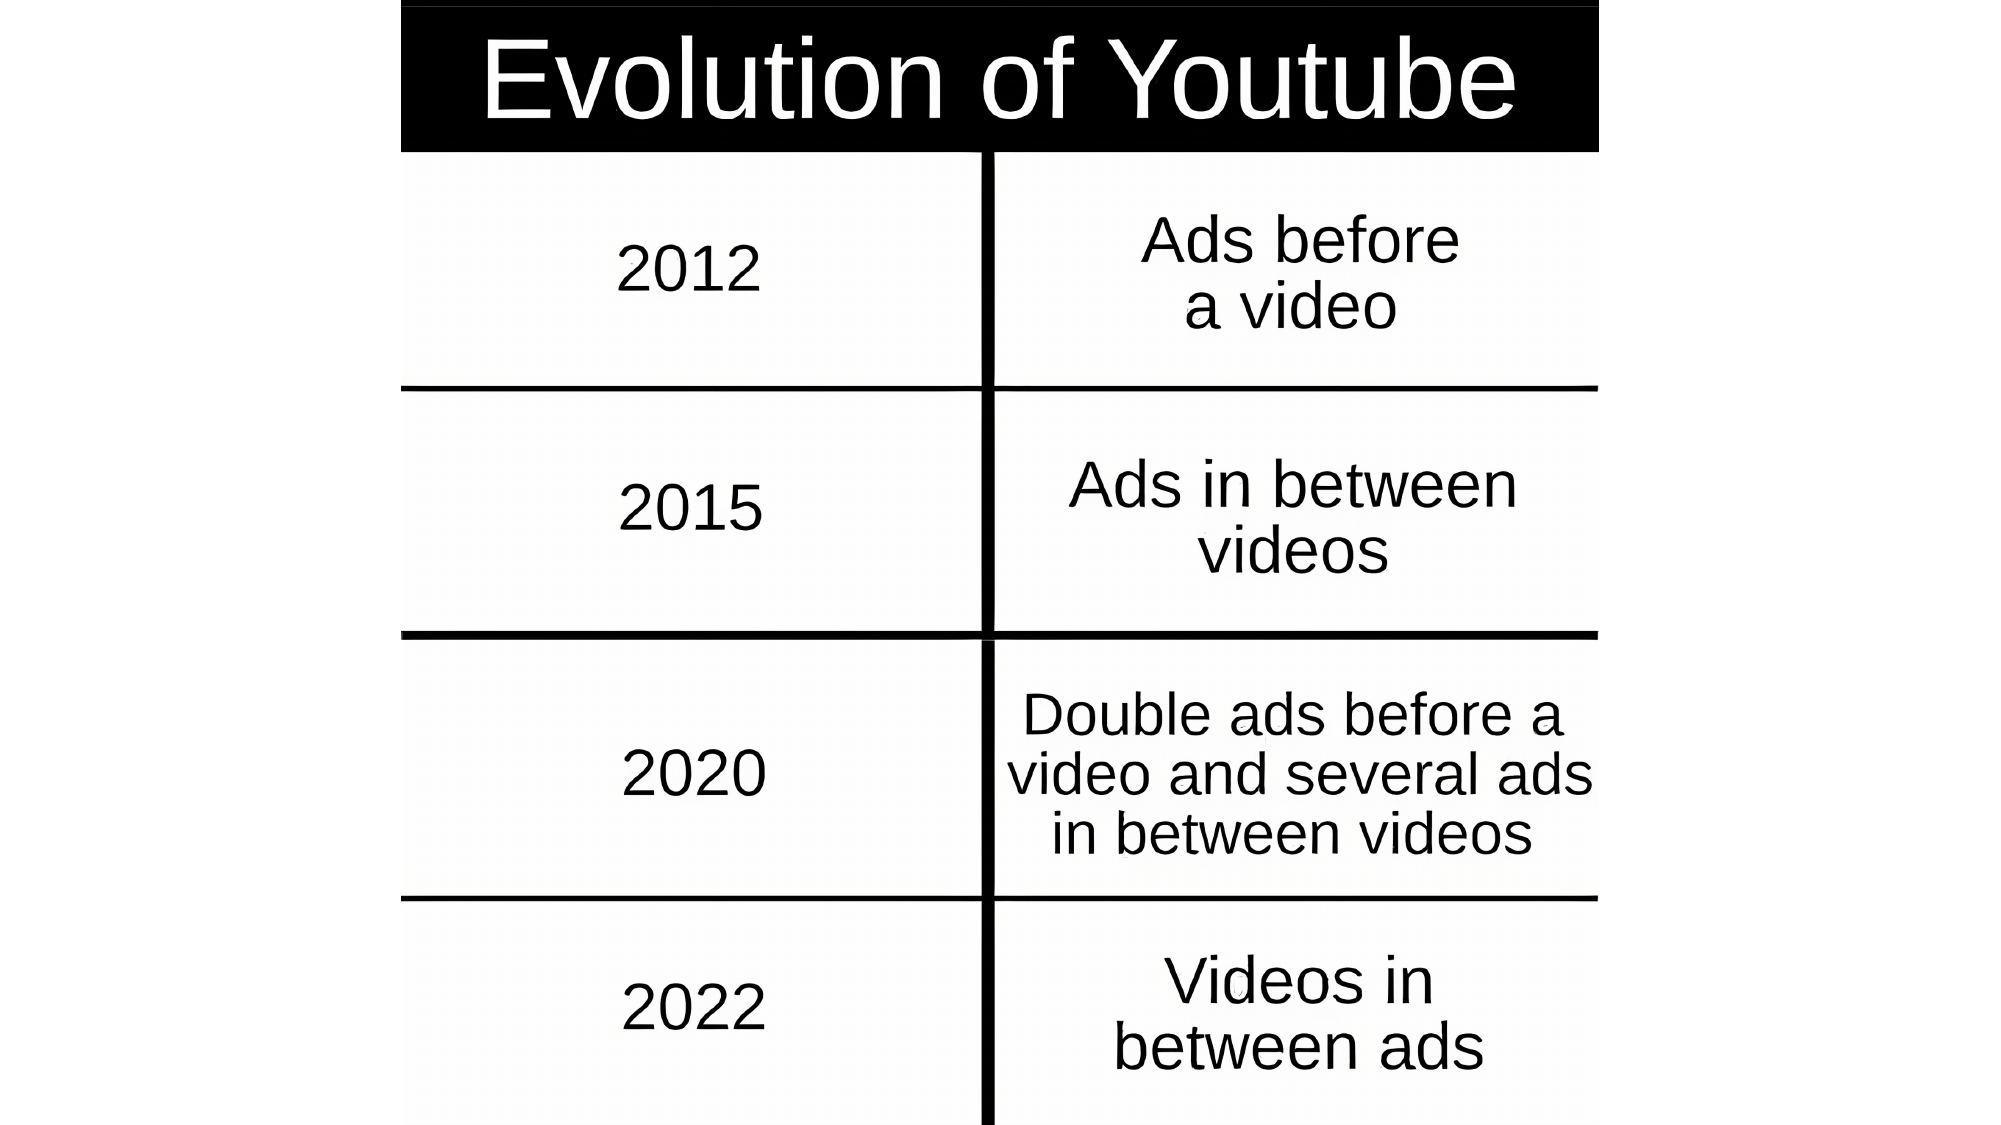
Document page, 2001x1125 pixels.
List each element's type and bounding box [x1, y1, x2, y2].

picture [401, 0, 1599, 1125]
